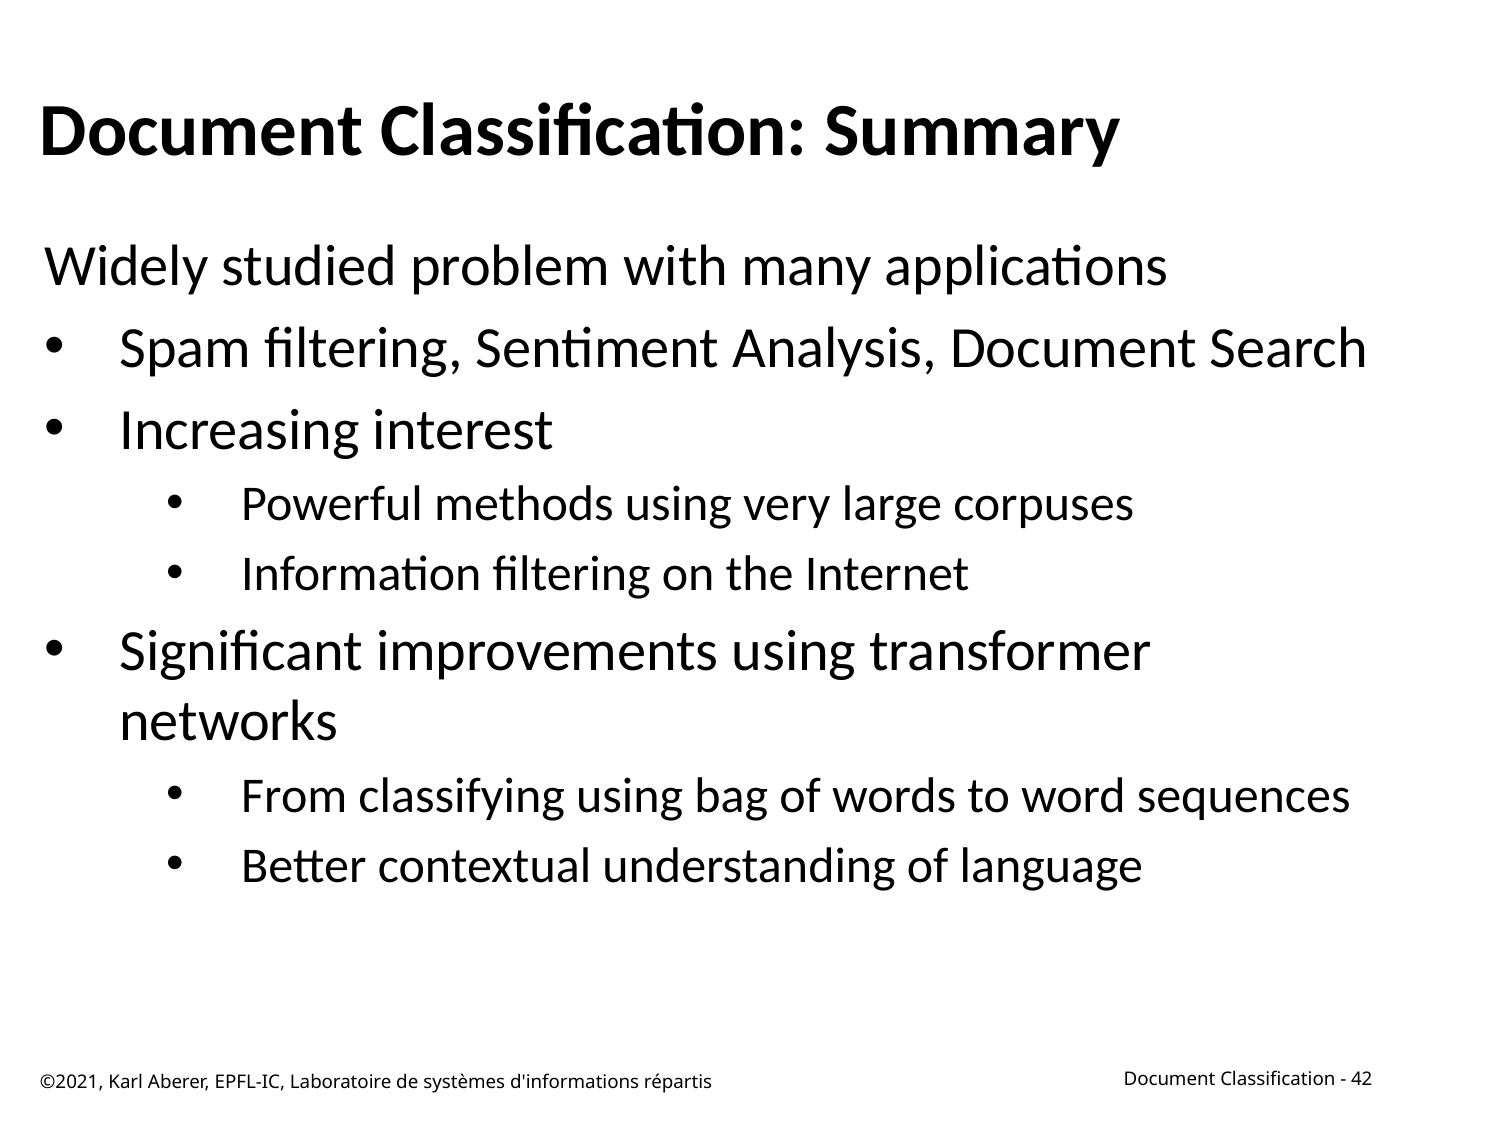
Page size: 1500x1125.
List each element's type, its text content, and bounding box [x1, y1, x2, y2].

footer ©2021, Karl Aberer, EPFL-IC, Laboratoire de systèmes d'informations répartis [24, 1062, 988, 1101]
title Document Classification: Summary [24, 49, 1388, 201]
list Widely studied problem with many applications Spam filtering, Sentiment Analysis, Document Search Increasing interest Powerful methods using very large corpuses Information filtering on the Internet Significant improvements using transformer networks From classifying using bag of words to word sequences Better contextual understanding of language [29, 219, 1393, 1046]
